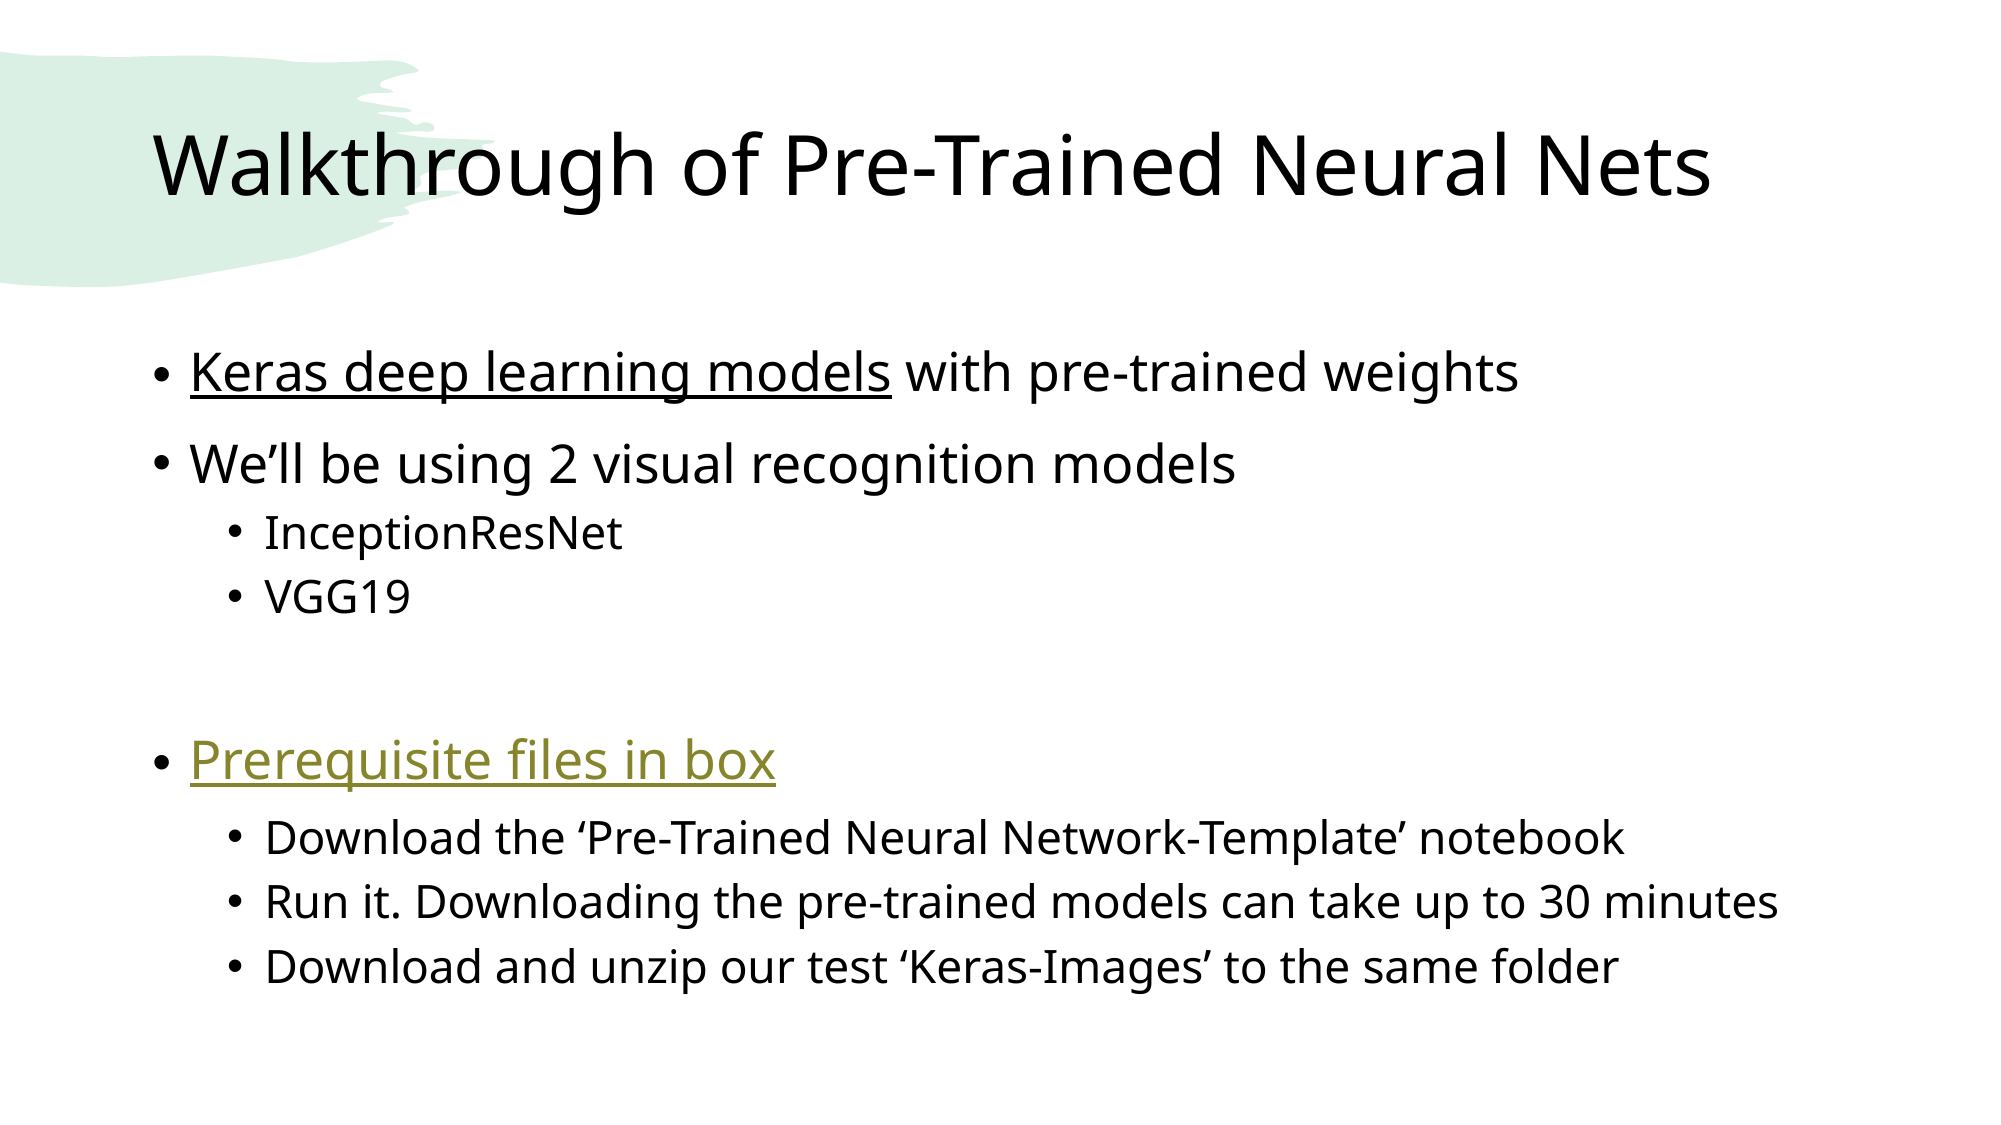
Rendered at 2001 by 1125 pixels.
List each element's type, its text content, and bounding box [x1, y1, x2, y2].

list Keras deep learning models with pre-trained weights We’ll be using 2 visual recognition models InceptionResNet VGG19 Prerequisite files in box Download the ‘Pre-Trained Neural Network-Template’ notebook Run it. Downloading the pre-trained models can take up to 30 minutes Download and unzip our test ‘Keras-Images’ to the same folder [137, 329, 1863, 1013]
title Walkthrough of Pre-Trained Neural Nets [137, 59, 1863, 278]
